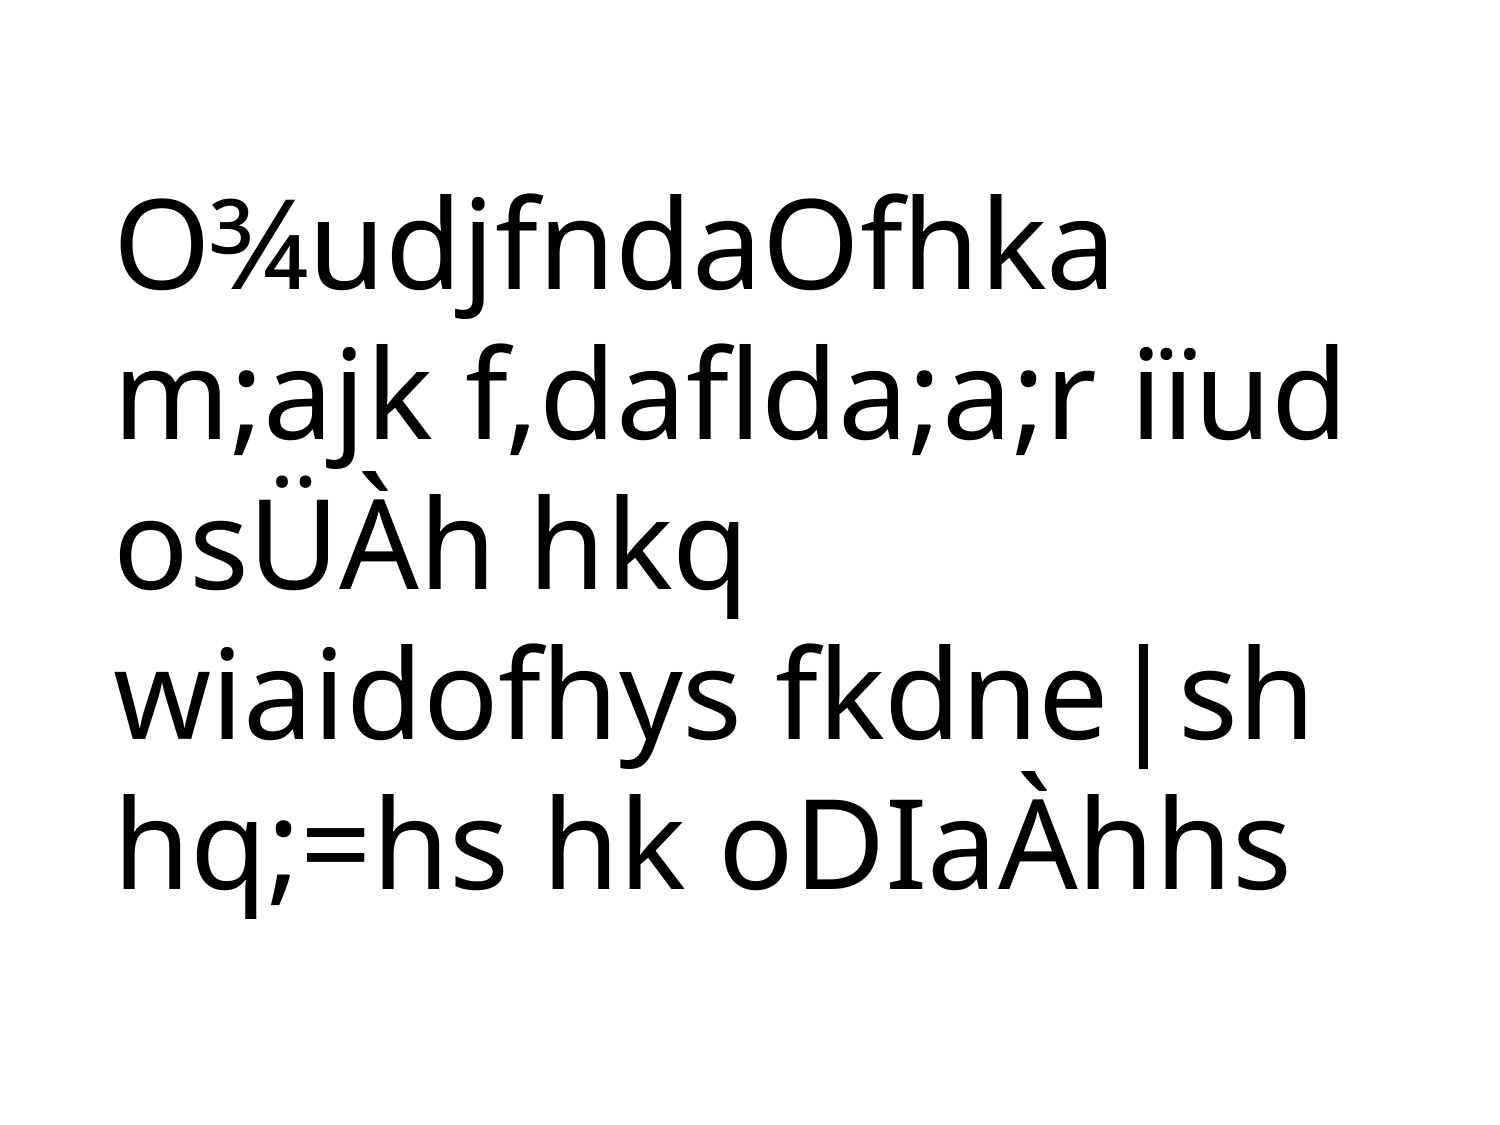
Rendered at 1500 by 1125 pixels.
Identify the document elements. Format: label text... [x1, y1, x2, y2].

text_box O¾udjfndaOfhka m;ajk f,daflda;a;r iïud osÜÀh hkq wiaidofhys fkdne|sh hq;=hs hk oDIaÀhhs [98, 157, 1407, 922]
